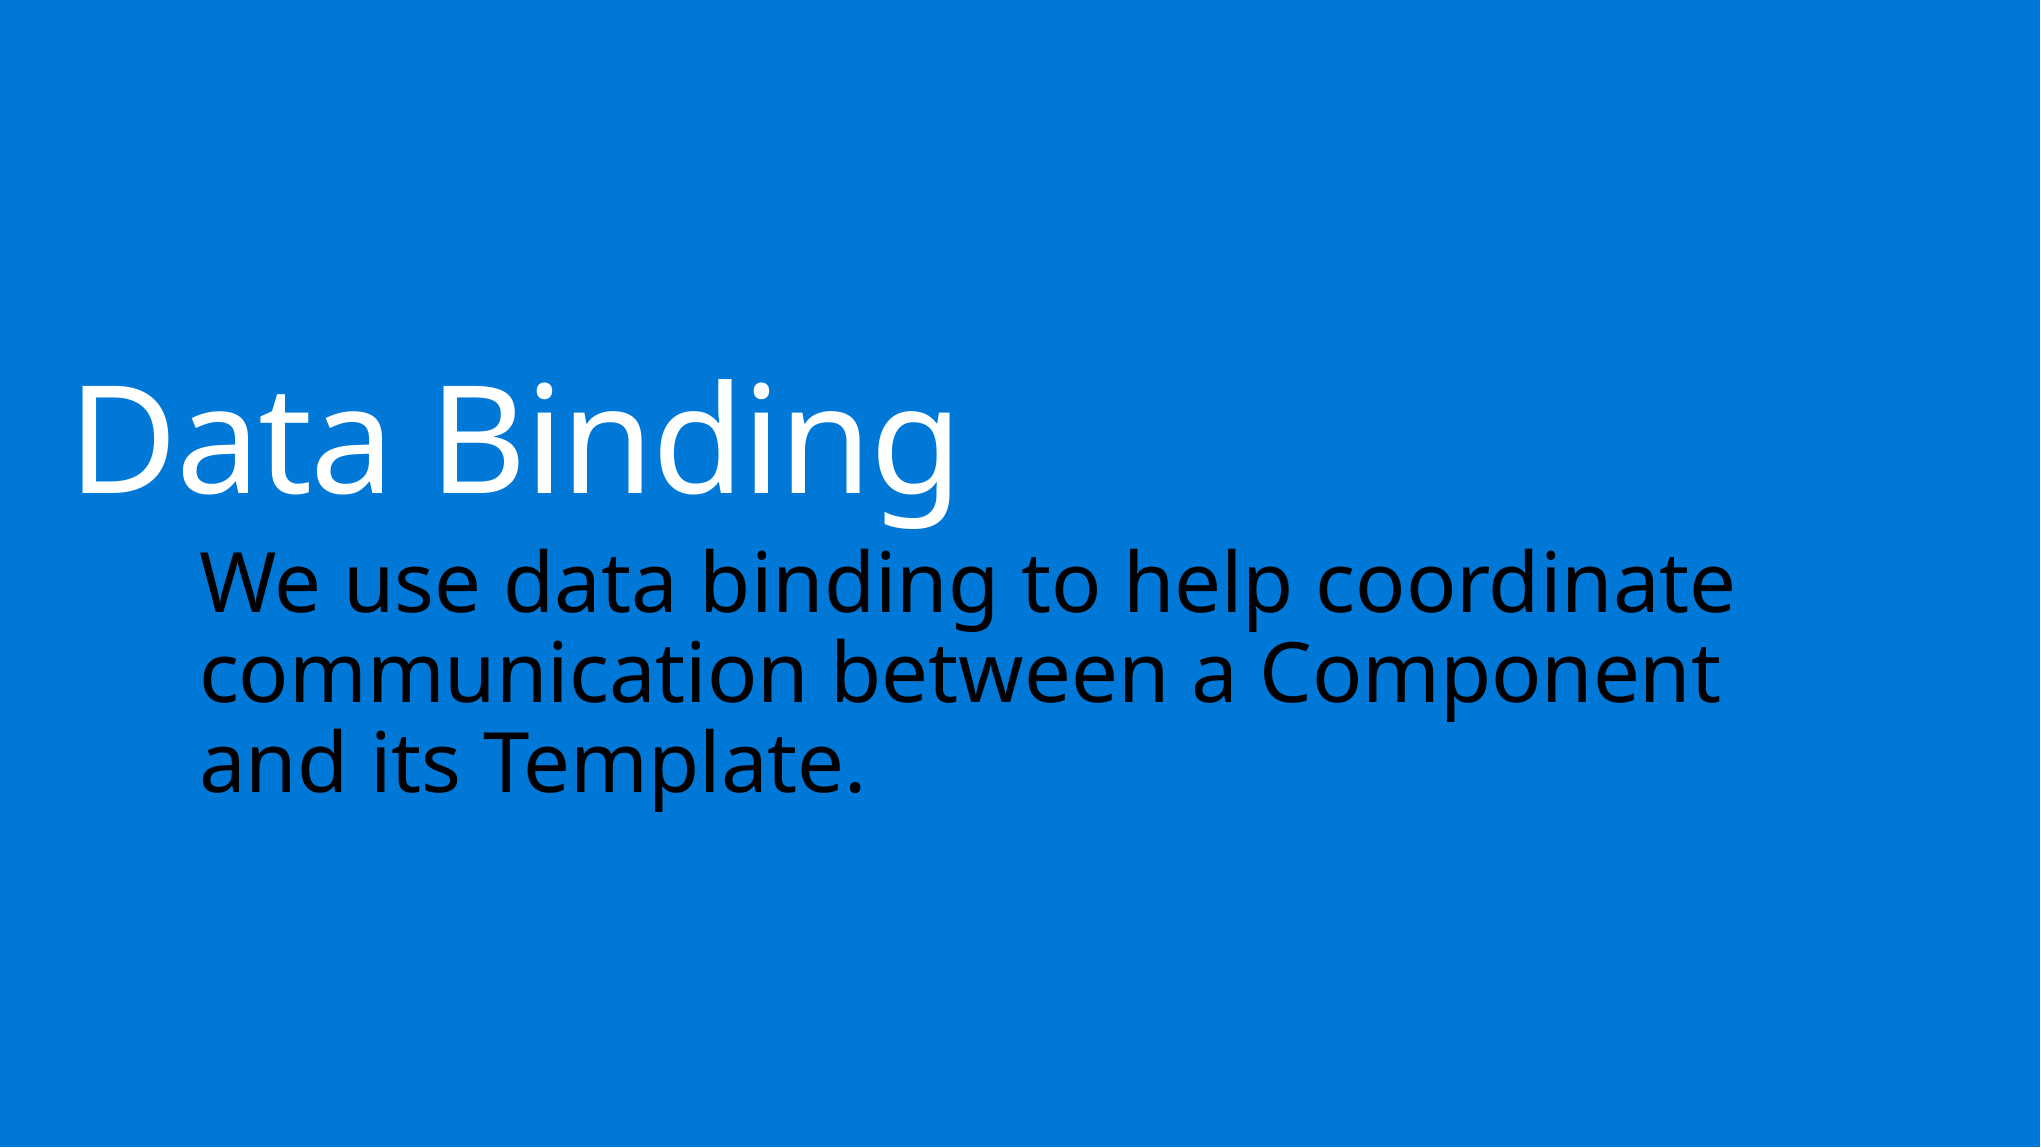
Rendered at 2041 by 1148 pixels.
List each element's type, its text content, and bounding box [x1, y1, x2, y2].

list We use data binding to help coordinate communication between a Component and its Template. [175, 525, 1861, 829]
title Data Binding [45, 348, 1996, 543]
